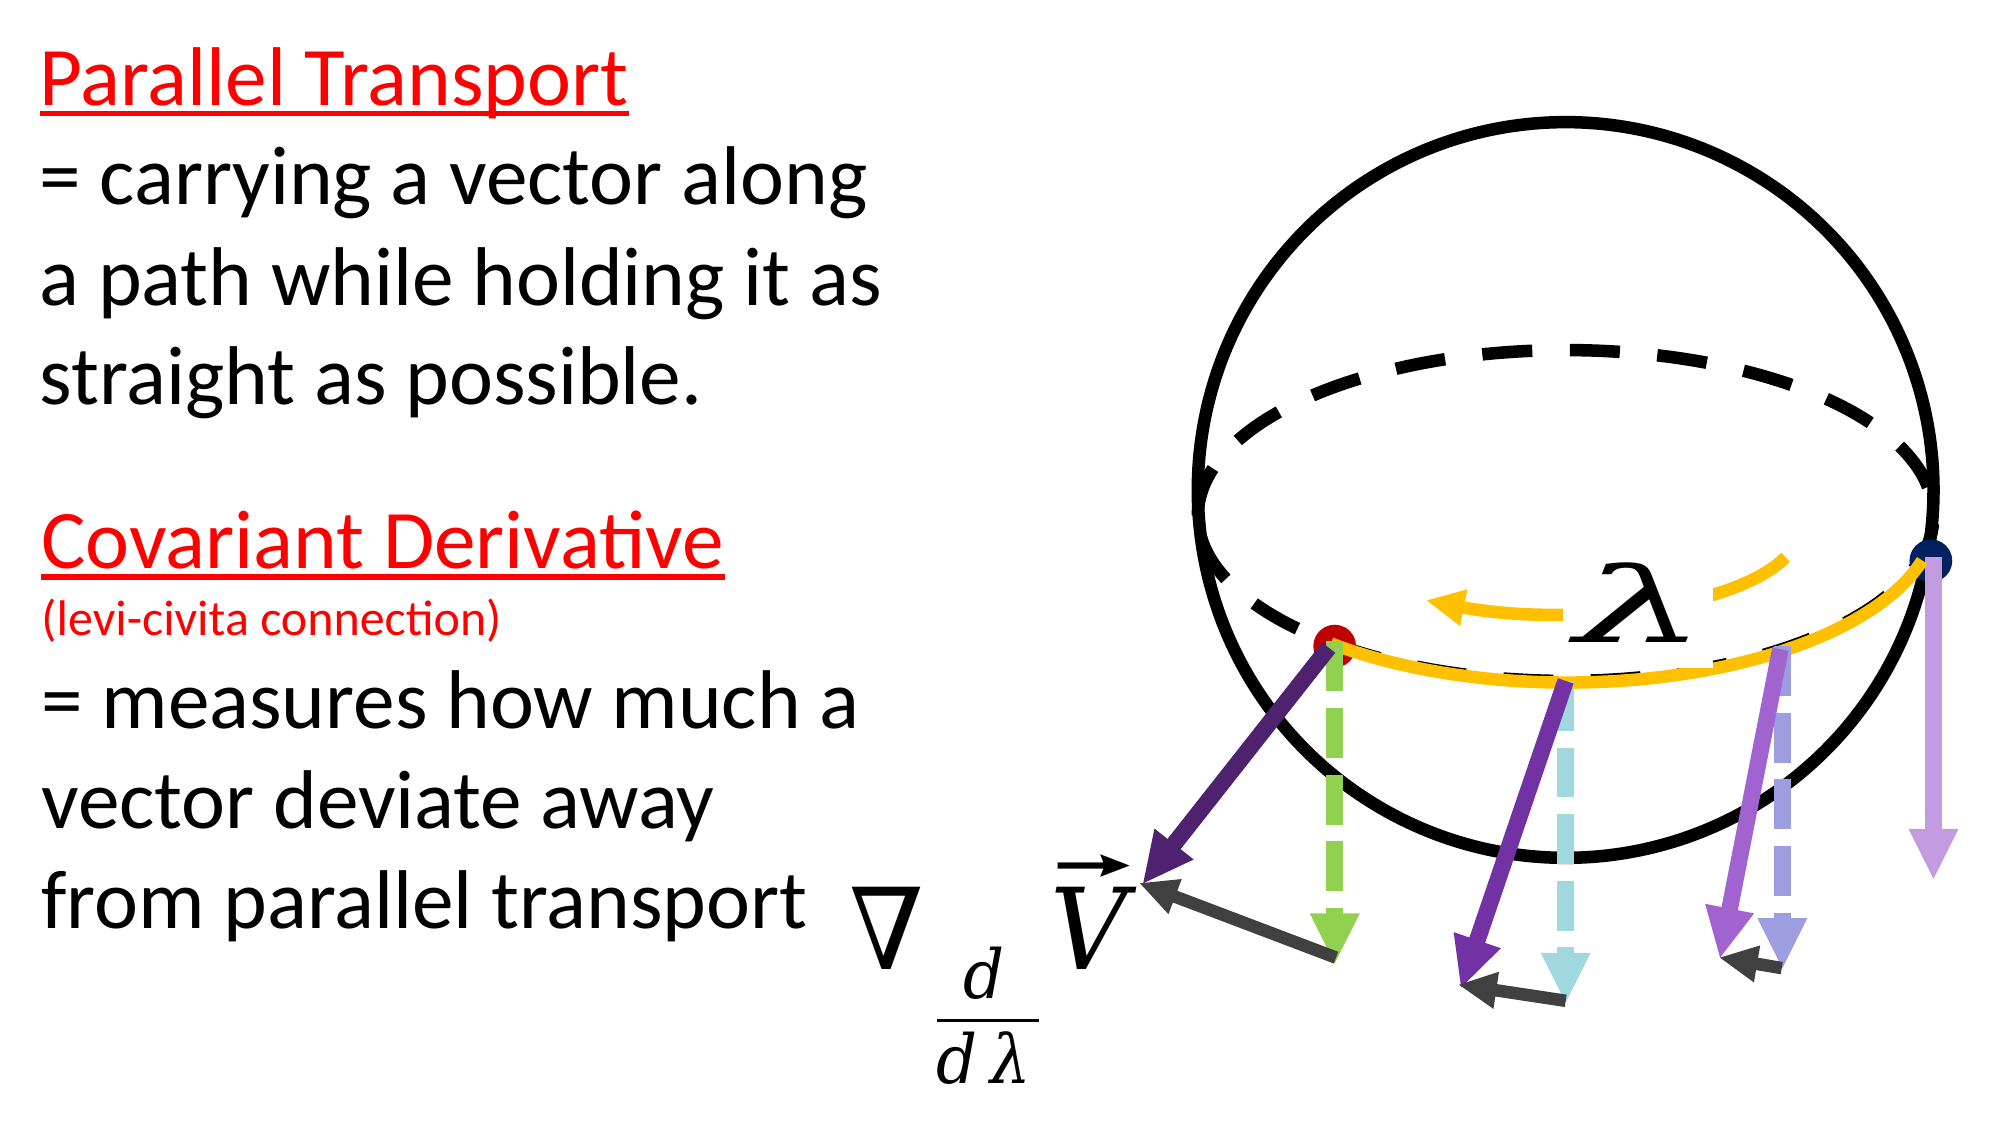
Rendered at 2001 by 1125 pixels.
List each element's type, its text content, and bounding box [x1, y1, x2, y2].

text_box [1720, 957, 1782, 969]
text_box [1139, 883, 1336, 958]
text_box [1458, 984, 1566, 1001]
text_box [1461, 680, 1566, 984]
text_box [1934, 539, 1953, 580]
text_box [1197, 122, 1934, 858]
text_box Covariant Derivative (levi-civita connection) = measures how much a vector deviate away from parallel transport [26, 477, 905, 953]
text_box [1720, 649, 1781, 957]
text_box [1319, 440, 1800, 668]
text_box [1143, 647, 1329, 883]
text_box Parallel Transport = carrying a vector along a path while holding it as straight as possible. [24, 14, 904, 430]
